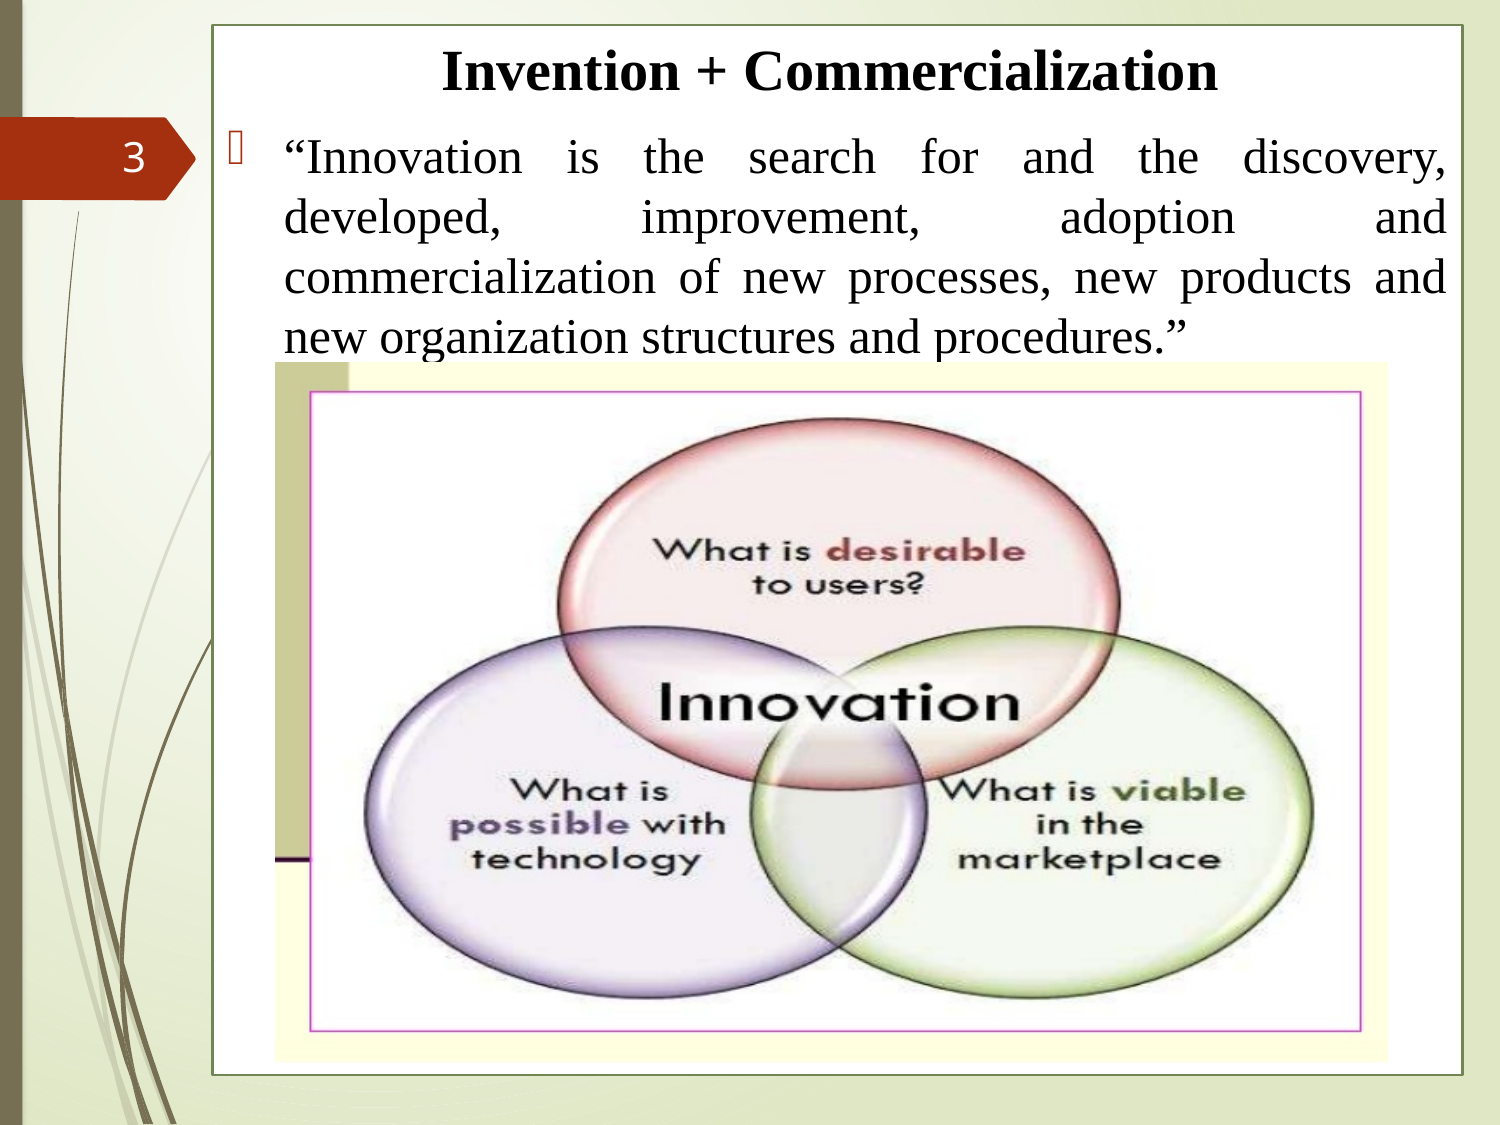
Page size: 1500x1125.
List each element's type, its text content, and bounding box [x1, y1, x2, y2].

picture [274, 362, 1388, 1063]
list Invention + Commercialization “Innovation is the search for and the discovery, developed, improvement, adoption and commercialization of new processes, new products and new organization structures and procedures.” [211, 24, 1464, 1076]
slide_number 3 [65, 129, 162, 190]
